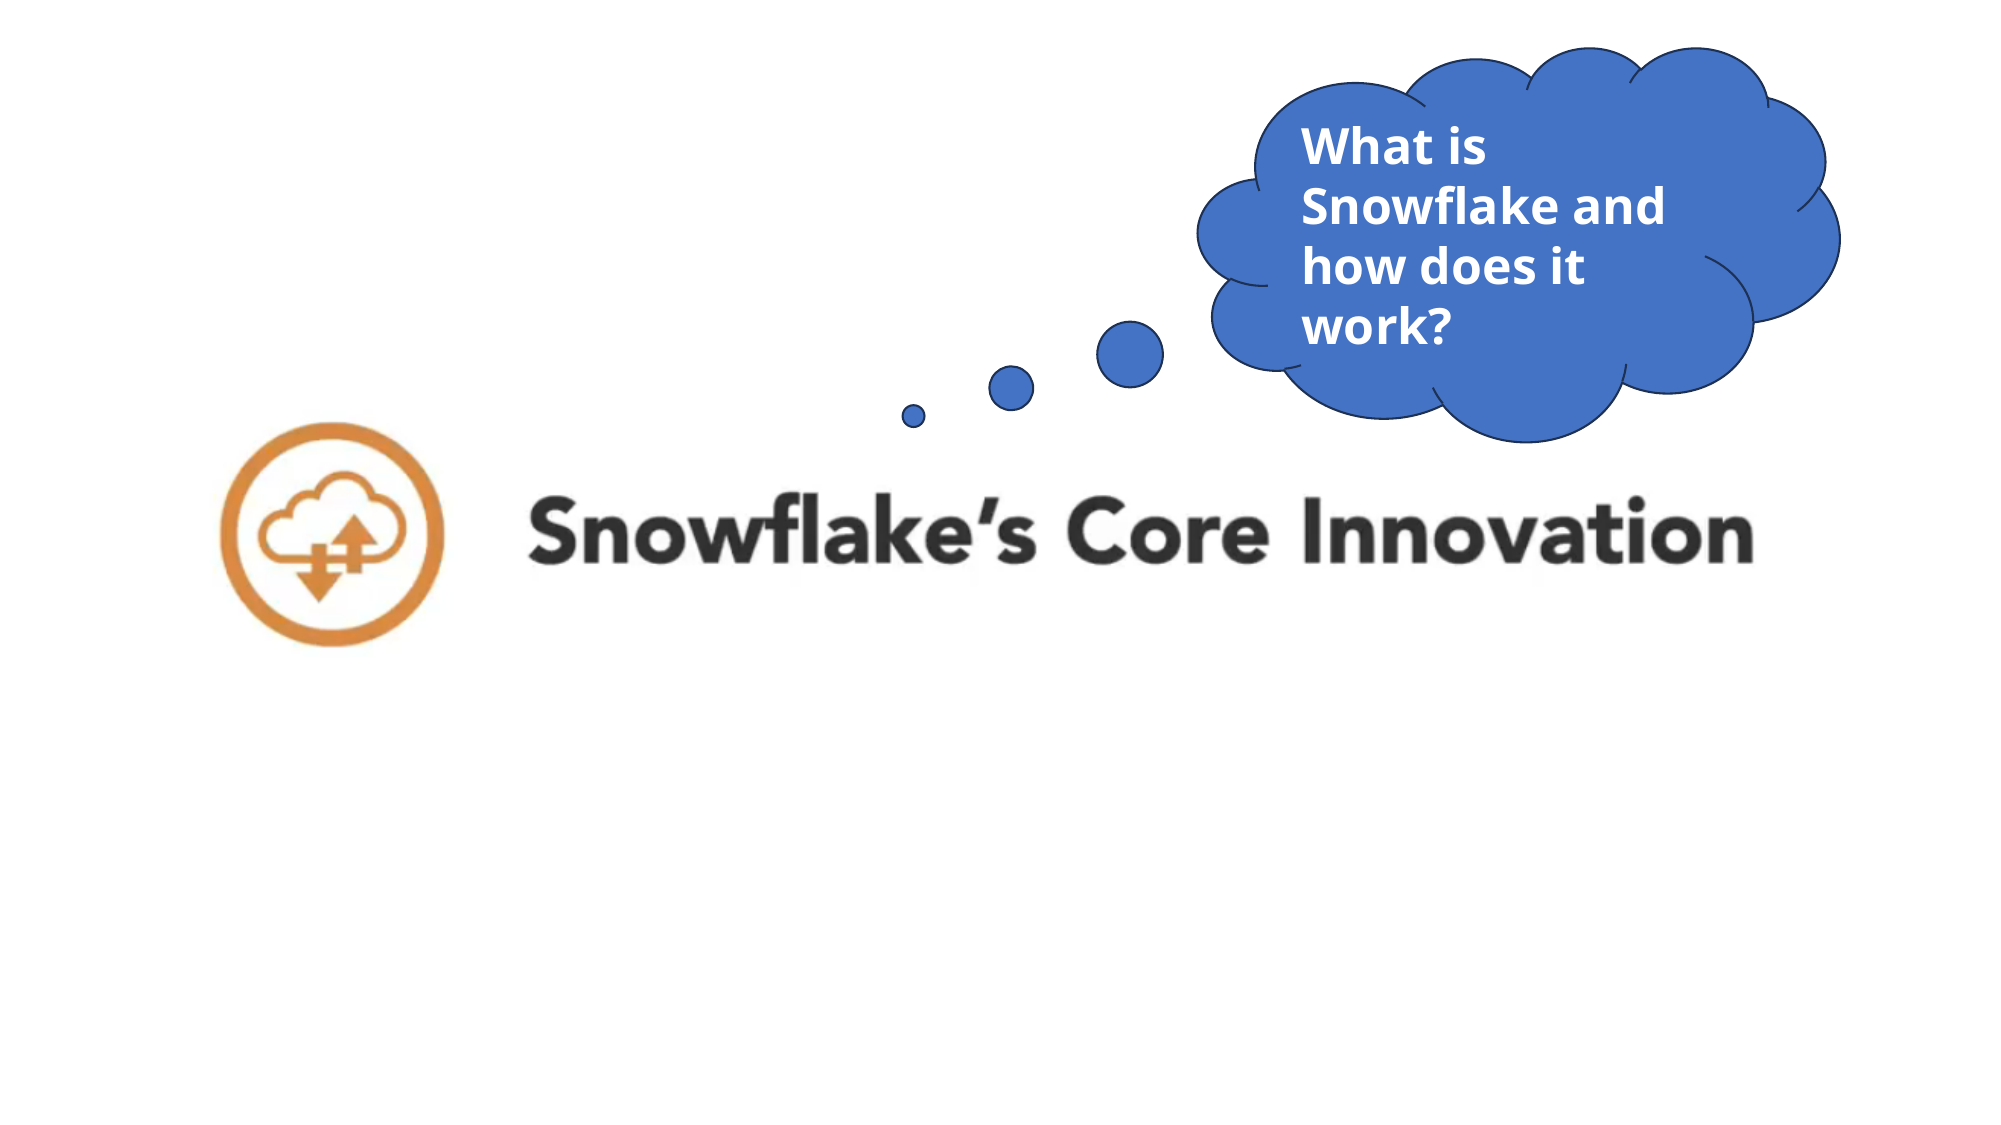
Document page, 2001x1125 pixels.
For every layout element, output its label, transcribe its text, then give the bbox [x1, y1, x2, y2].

text_box What is Snowflake and how does it work? [1255, 47, 1826, 154]
picture [0, 154, 2000, 971]
